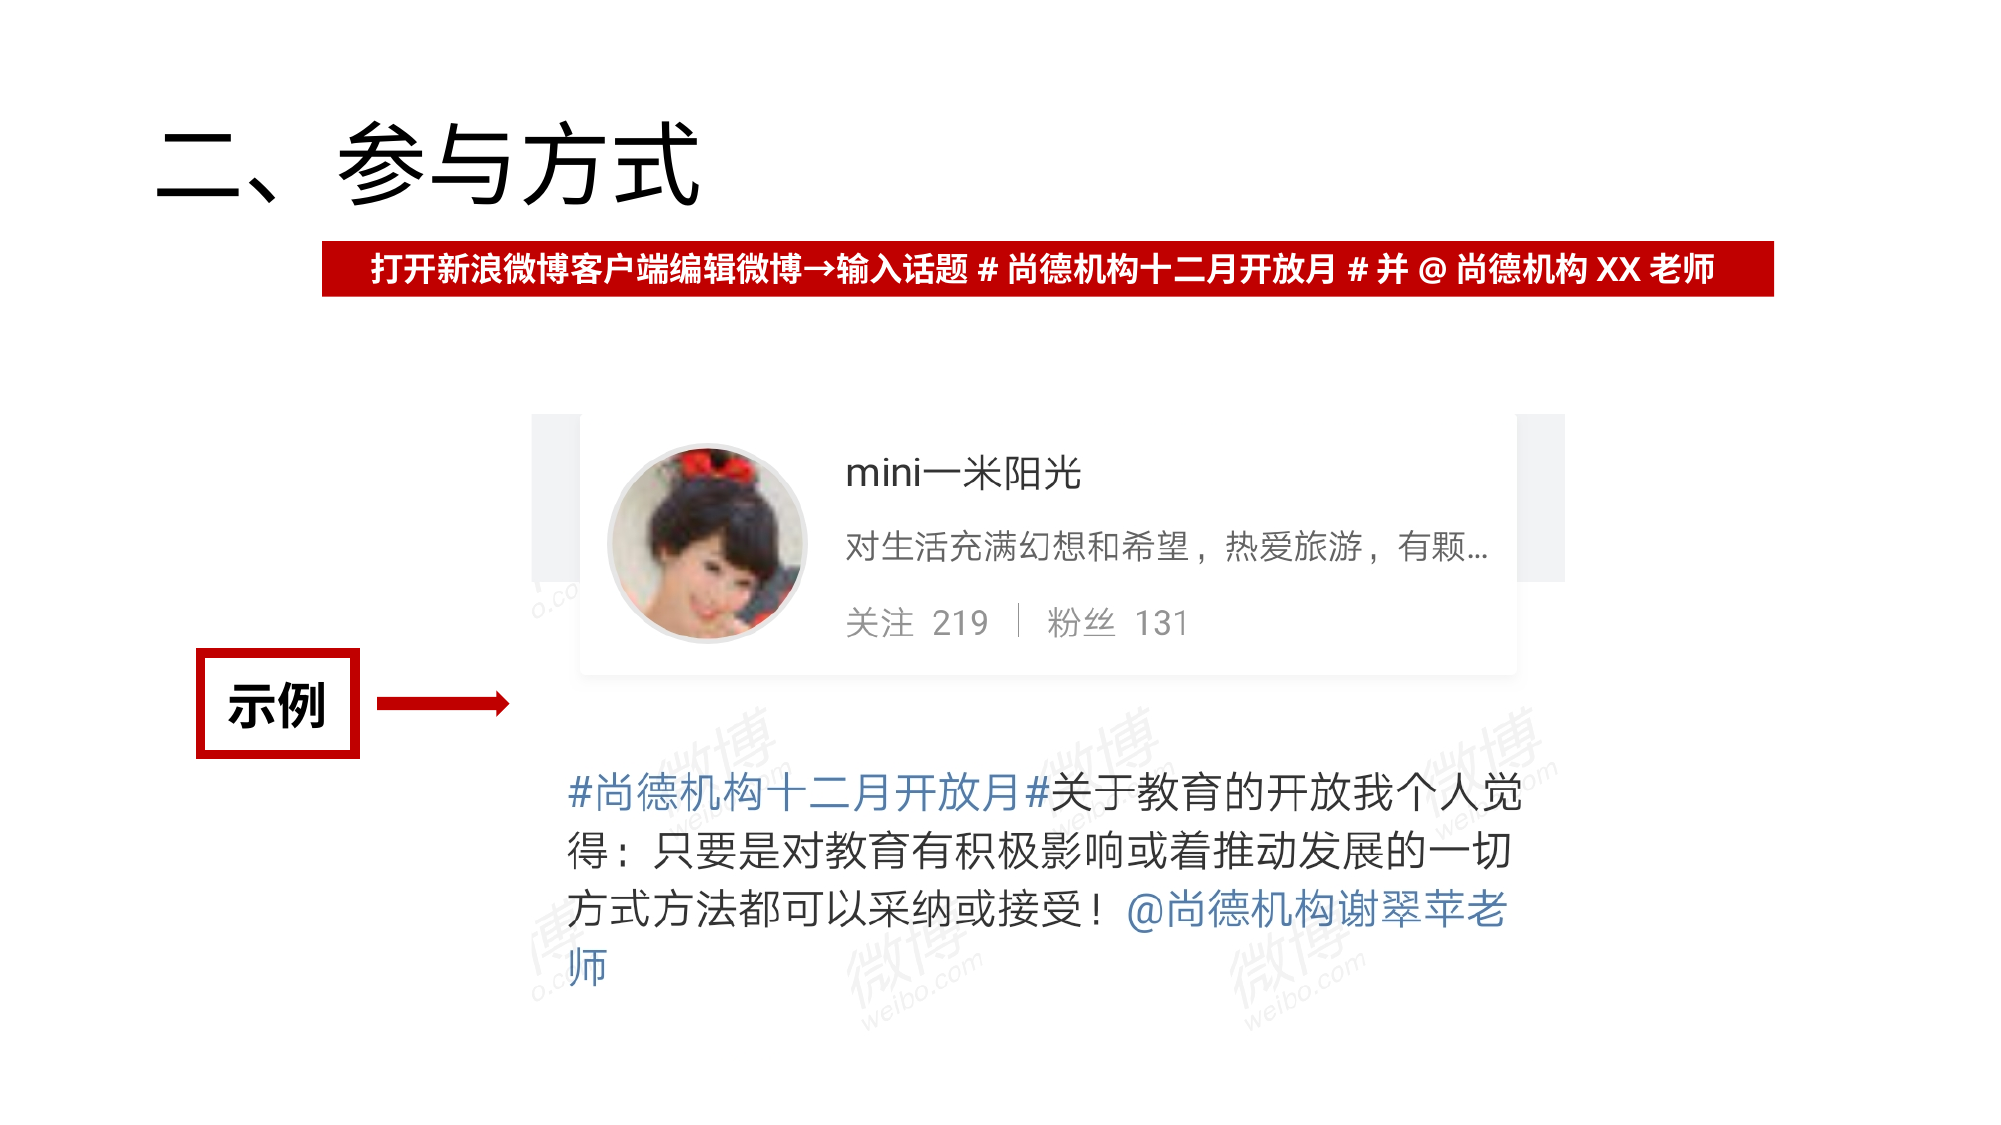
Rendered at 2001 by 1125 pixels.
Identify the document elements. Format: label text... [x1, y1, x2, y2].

text_box [376, 687, 511, 720]
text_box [200, 652, 356, 755]
picture [531, 414, 1565, 1061]
title 二、参与方式 [137, 59, 1863, 278]
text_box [322, 241, 1775, 297]
